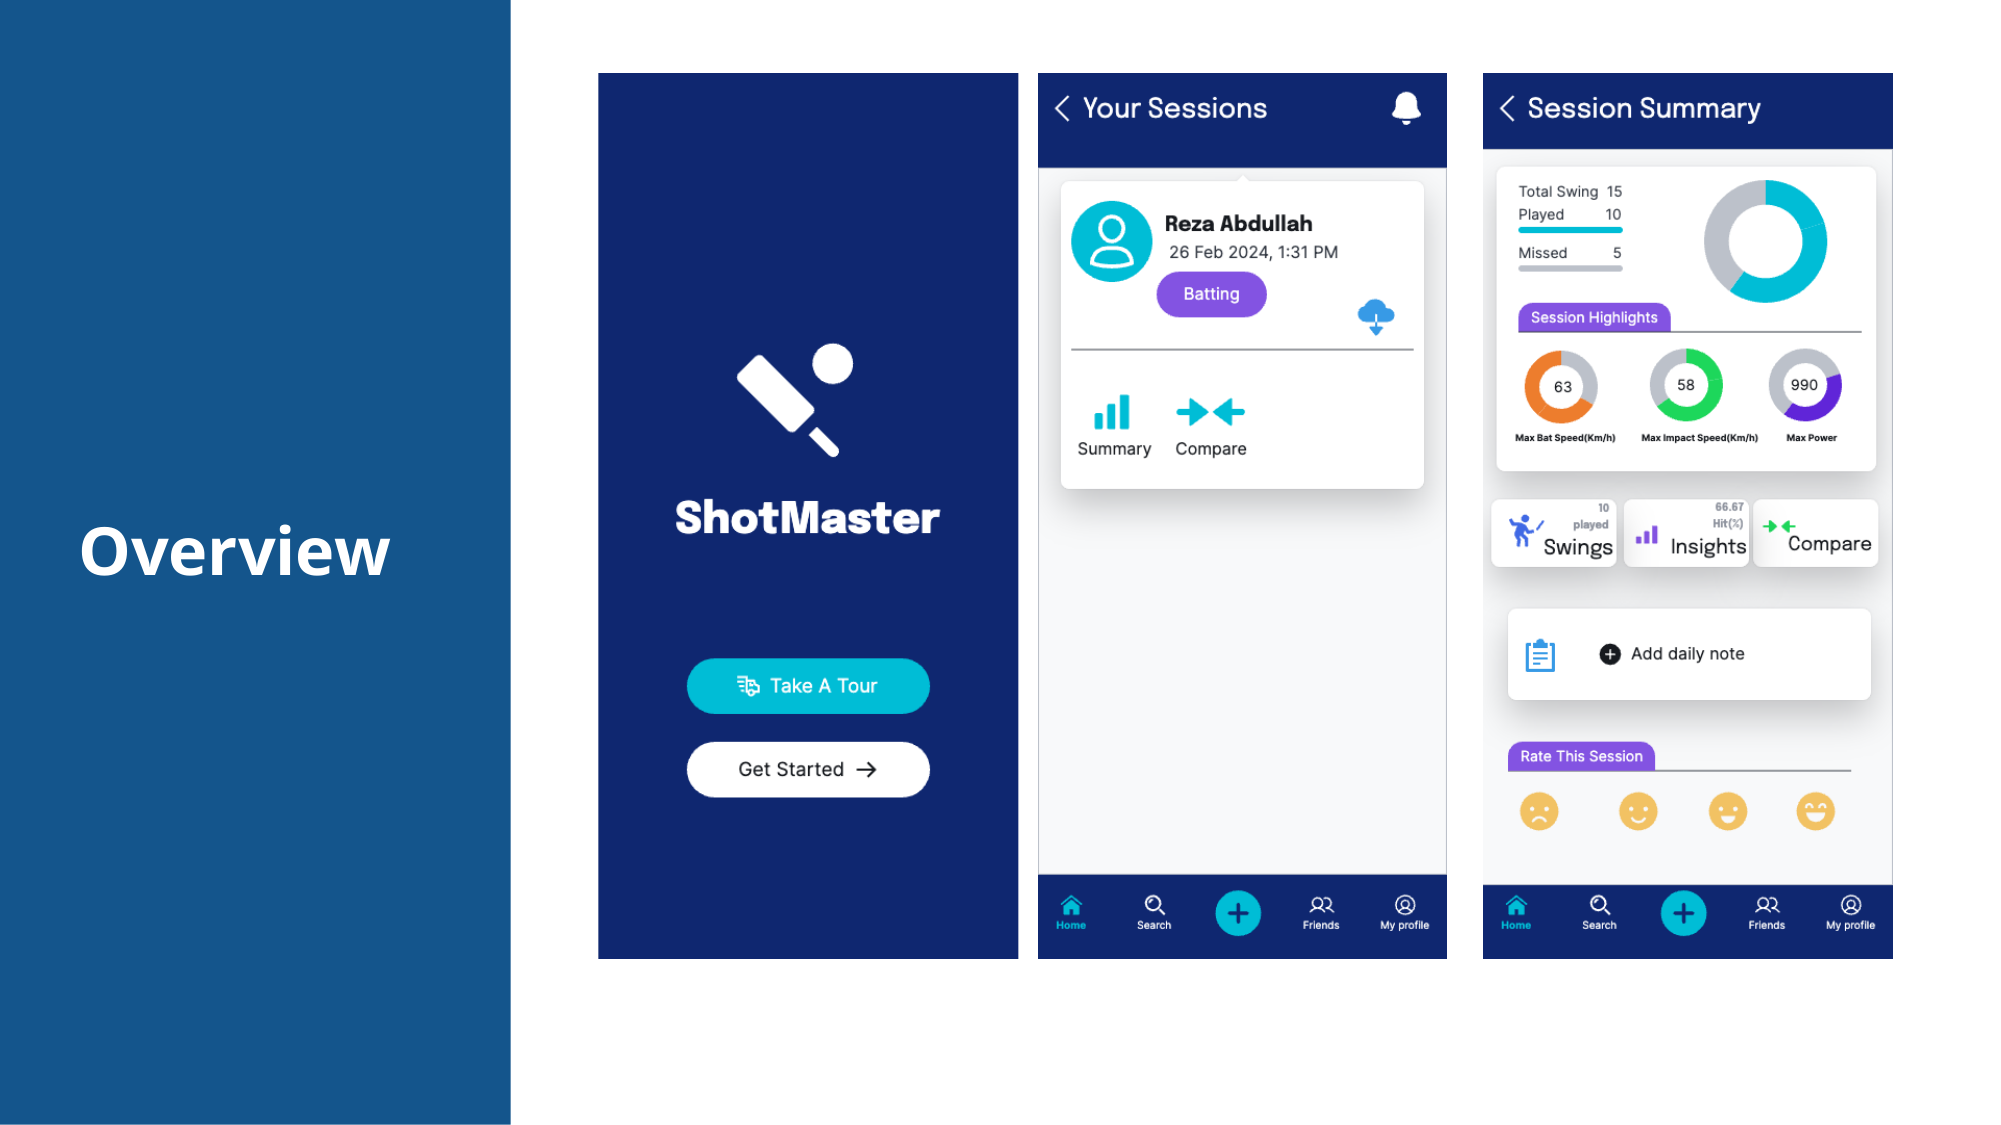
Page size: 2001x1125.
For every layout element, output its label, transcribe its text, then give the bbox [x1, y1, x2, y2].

picture [598, 73, 1019, 959]
picture [1483, 73, 1893, 959]
text_box Overview [78, 504, 434, 589]
picture [1038, 73, 1448, 959]
text_box [0, 0, 511, 1125]
